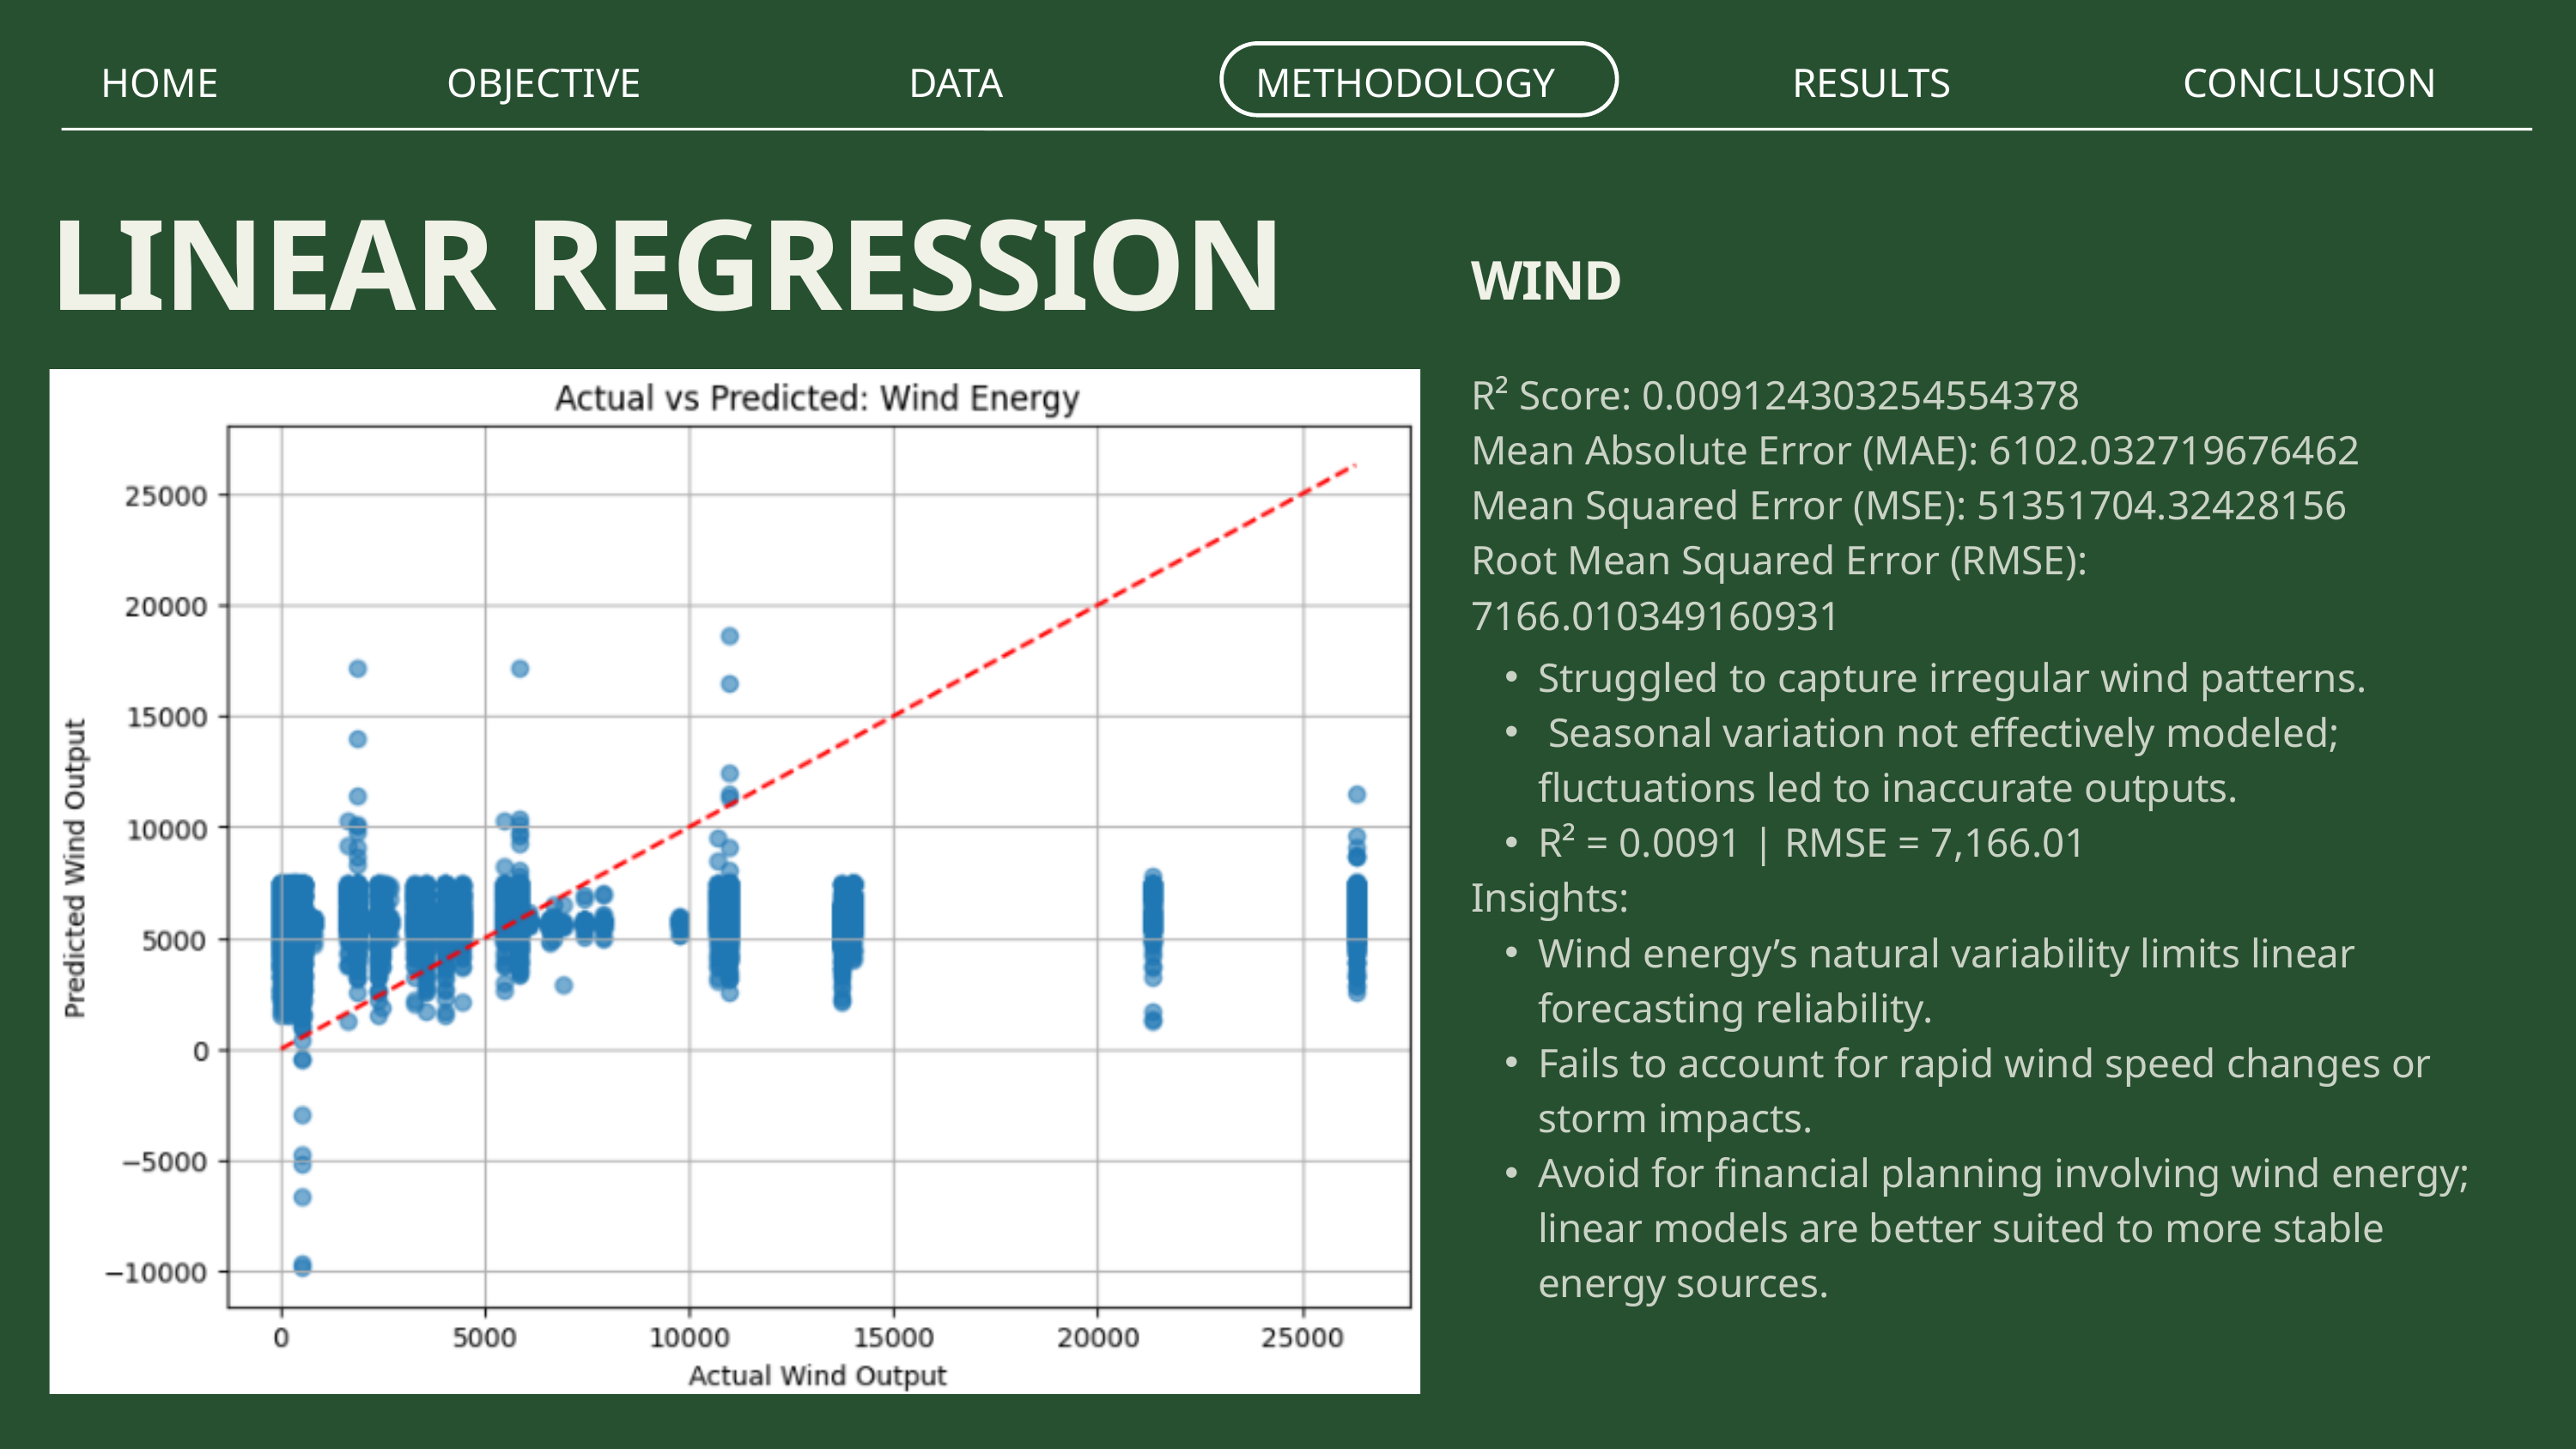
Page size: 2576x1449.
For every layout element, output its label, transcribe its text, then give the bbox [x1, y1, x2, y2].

text_box OBJECTIVE [447, 50, 712, 106]
text_box [49, 369, 1421, 1394]
text_box R² Score: 0.009124303254554378 Mean Absolute Error (MAE): 6102.032719676462 Mean Squared Error (MSE): 51351704.32428156 Root Mean Squared Error (RMSE): 7166.010349160931 [1471, 362, 2402, 639]
text_box RESULTS [1792, 50, 1986, 106]
text_box WIND [1471, 251, 1691, 311]
text_box CONCLUSION [2183, 50, 2475, 106]
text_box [1221, 43, 1618, 116]
text_box HOME [100, 50, 250, 106]
text_box LINEAR REGRESSION [49, 197, 1637, 336]
text_box Struggled to capture irregular wind patterns. Seasonal variation not effectively modeled; fluctuations led to inaccurate outputs. R² = 0.0091 | RMSE = 7,166.01 Insights: Wind energy’s natural variability limits linear forecasting reliability. Fails to account for rapid wind speed changes or storm impacts. Avoid for financial planning involving wind energy; linear models are better suited to more stable energy sources. [1471, 645, 2476, 1306]
text_box DATA [908, 50, 1059, 106]
